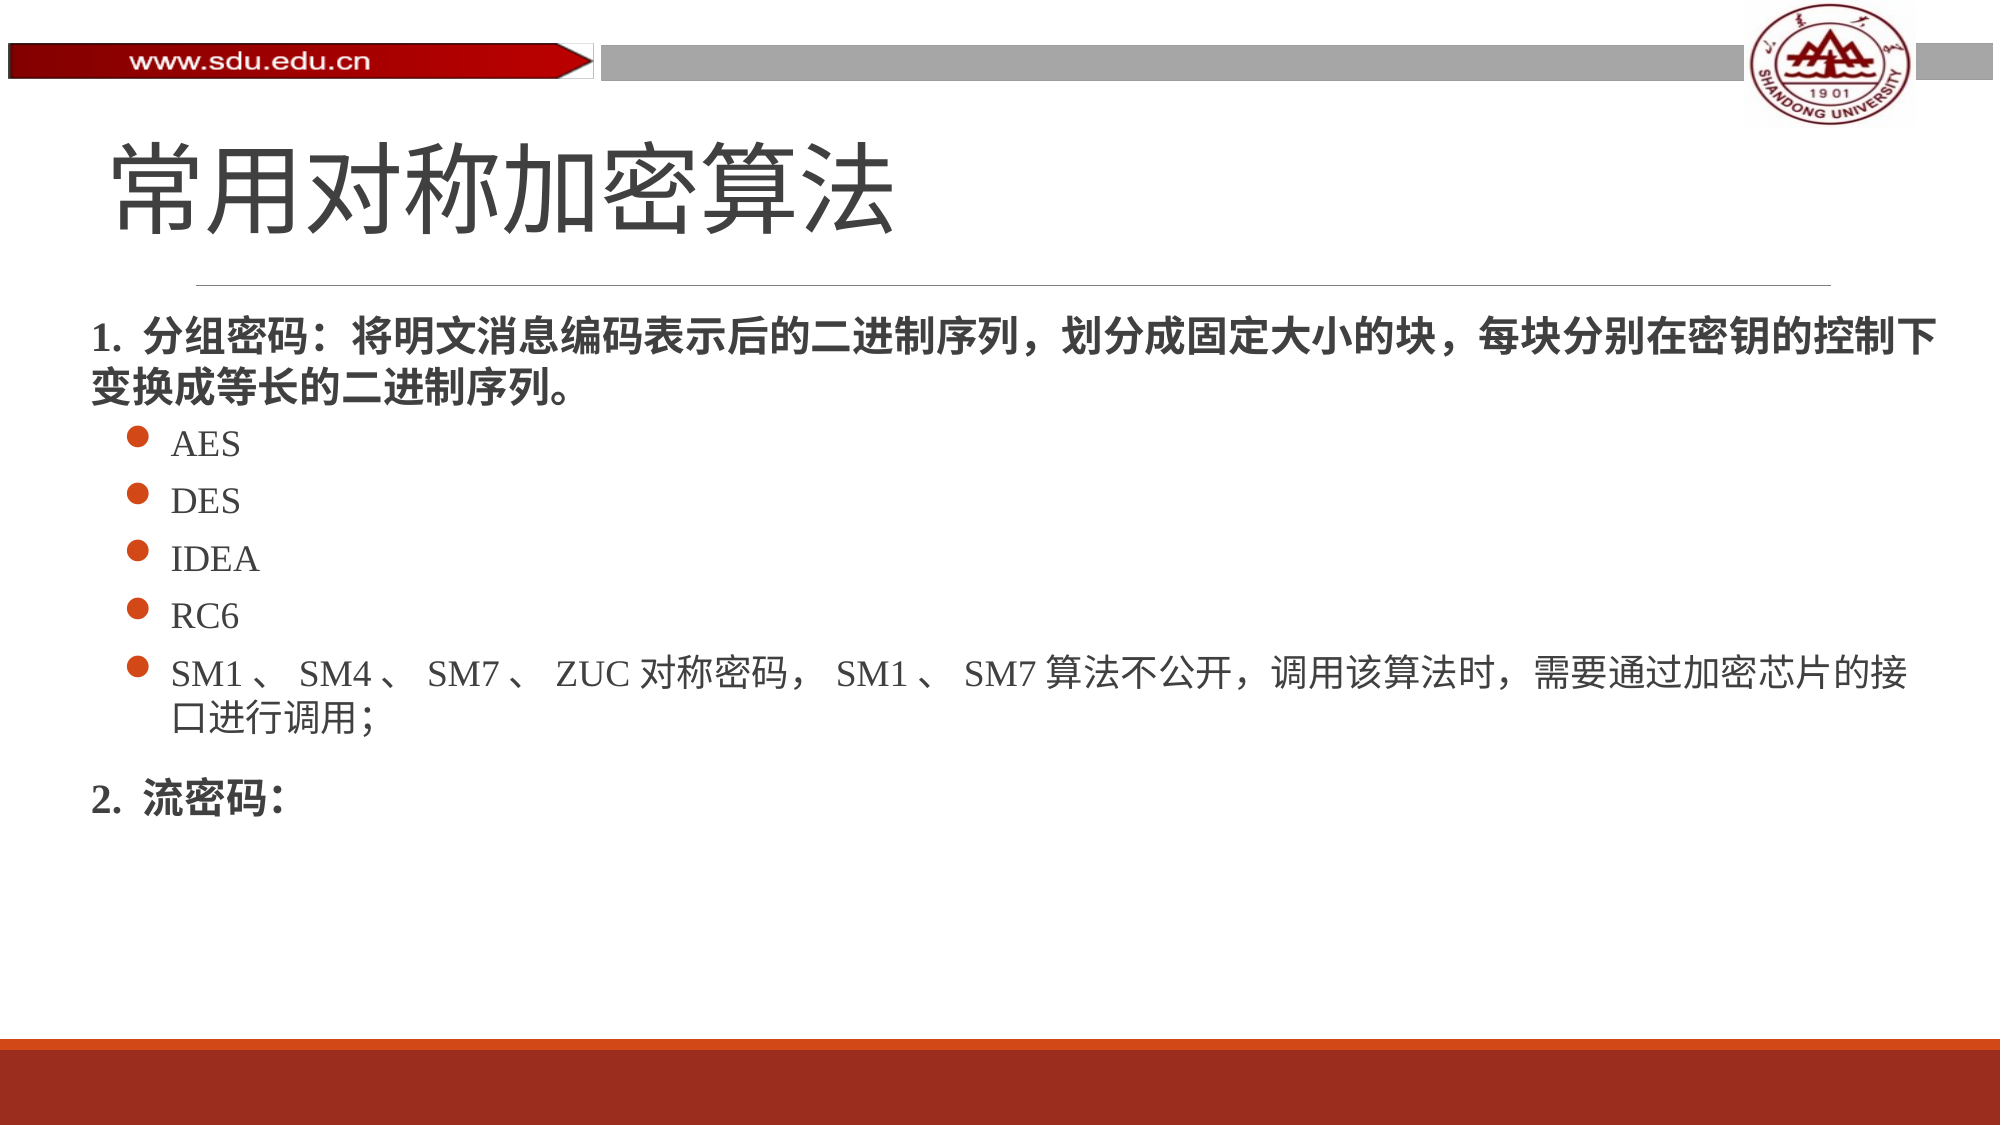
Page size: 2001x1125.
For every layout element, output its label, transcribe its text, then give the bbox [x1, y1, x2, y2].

list 1. 分组密码：将明文消息编码表示后的二进制序列，划分成固定大小的块，每块分别在密钥的控制下变换成等长的二进制序列。 AES DES IDEA RC6 SM1、SM4、SM7、ZUC对称密码，SM1、SM7算法不公开，调用该算法时，需要通过加密芯片的接口进行调用； 2. 流密码： [90, 302, 1945, 963]
title 常用对称加密算法 [90, 102, 1945, 255]
picture [8, 0, 1993, 102]
